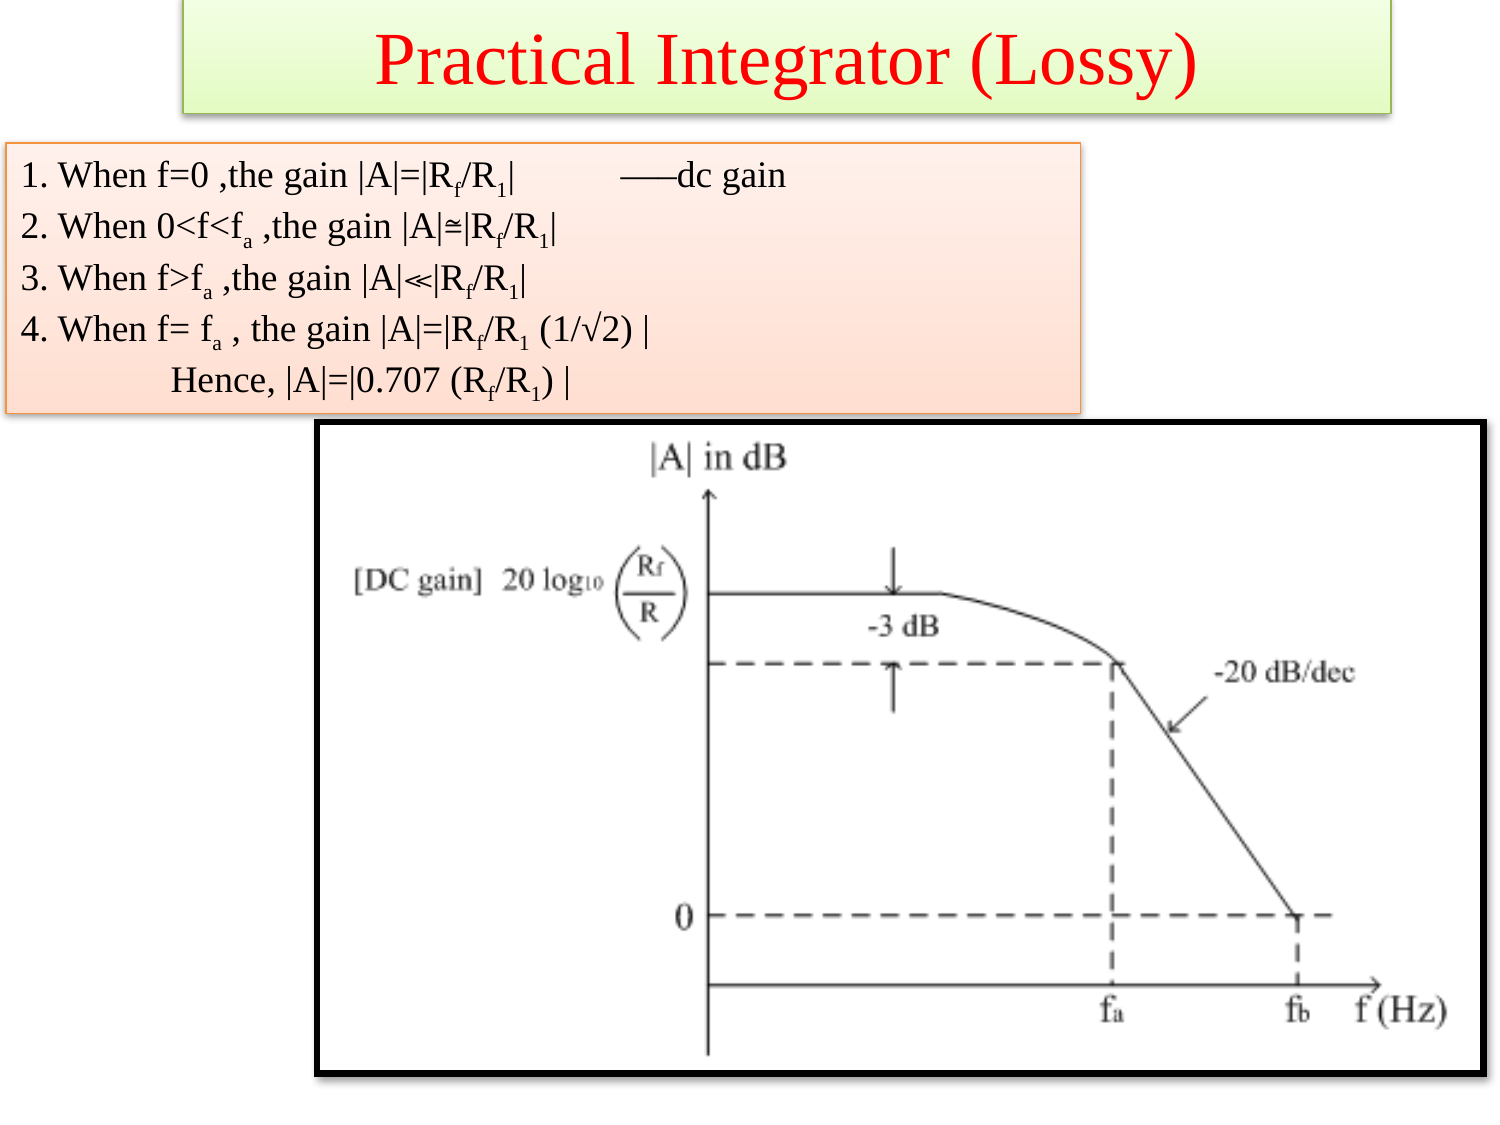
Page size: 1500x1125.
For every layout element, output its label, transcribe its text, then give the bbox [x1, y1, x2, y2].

text_box 1. When f=0 ,the gain |A|=|Rf/R1| —–dc gain 2. When 0<f<fa ,the gain |A|≅|Rf/R1| 3. When f>fa ,the gain |A|≪|Rf/R1| 4. When f= fa , the gain |A|=|Rf/R1 (1/√2) | Hence, |A|=|0.707 (Rf/R1) | [5, 142, 1081, 414]
title Practical Integrator (Lossy) [182, 0, 1392, 114]
picture [319, 424, 1481, 1071]
